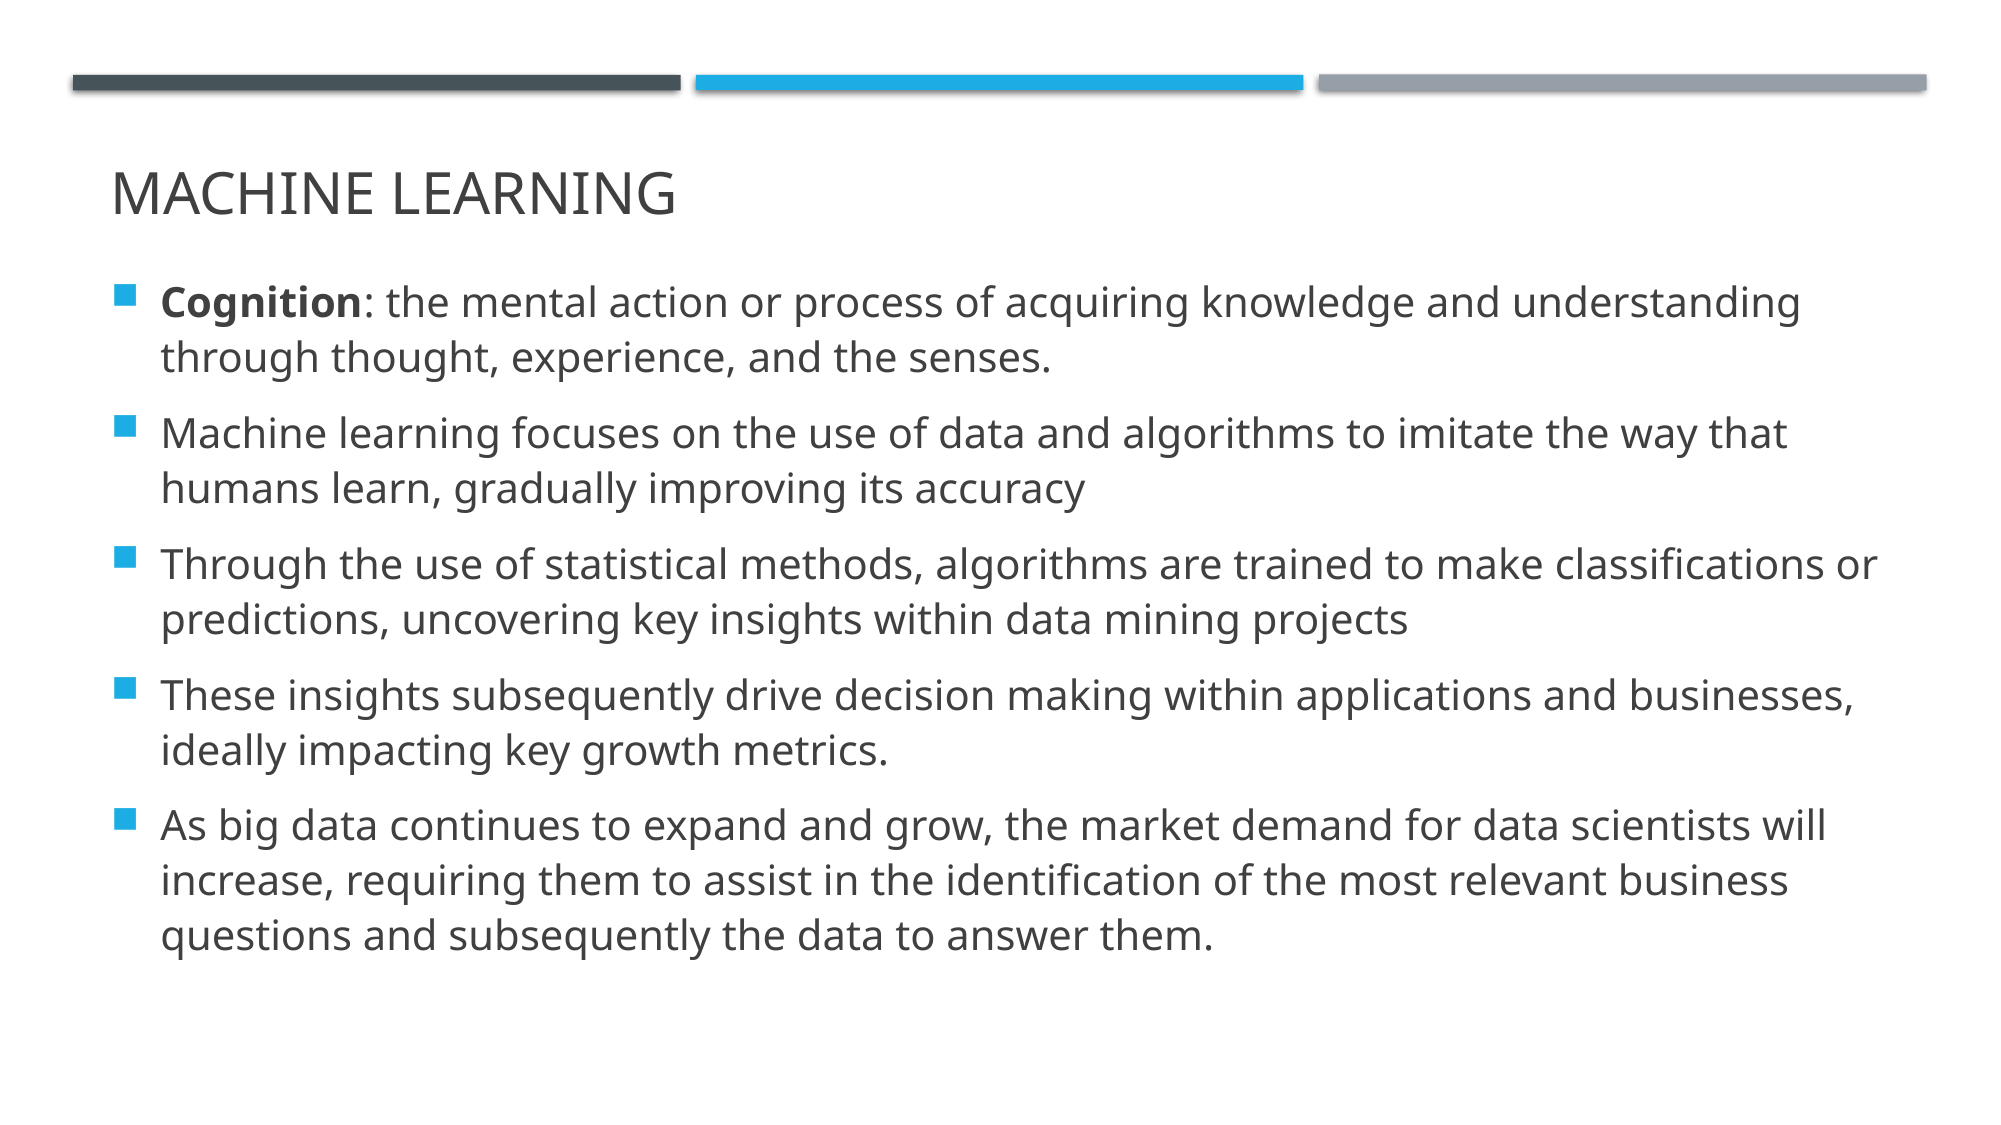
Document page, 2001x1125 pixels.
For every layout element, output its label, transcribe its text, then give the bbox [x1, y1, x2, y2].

title machine learning [95, 115, 1905, 234]
list Cognition: the mental action or process of acquiring knowledge and understanding through thought, experience, and the senses. Machine learning focuses on the use of data and algorithms to imitate the way that humans learn, gradually improving its accuracy Through the use of statistical methods, algorithms are trained to make classifications or predictions, uncovering key insights within data mining projects These insights subsequently drive decision making within applications and businesses, ideally impacting key growth metrics. As big data continues to expand and grow, the market demand for data scientists will increase, requiring them to assist in the identification of the most relevant business questions and subsequently the data to answer them. [95, 249, 1905, 981]
